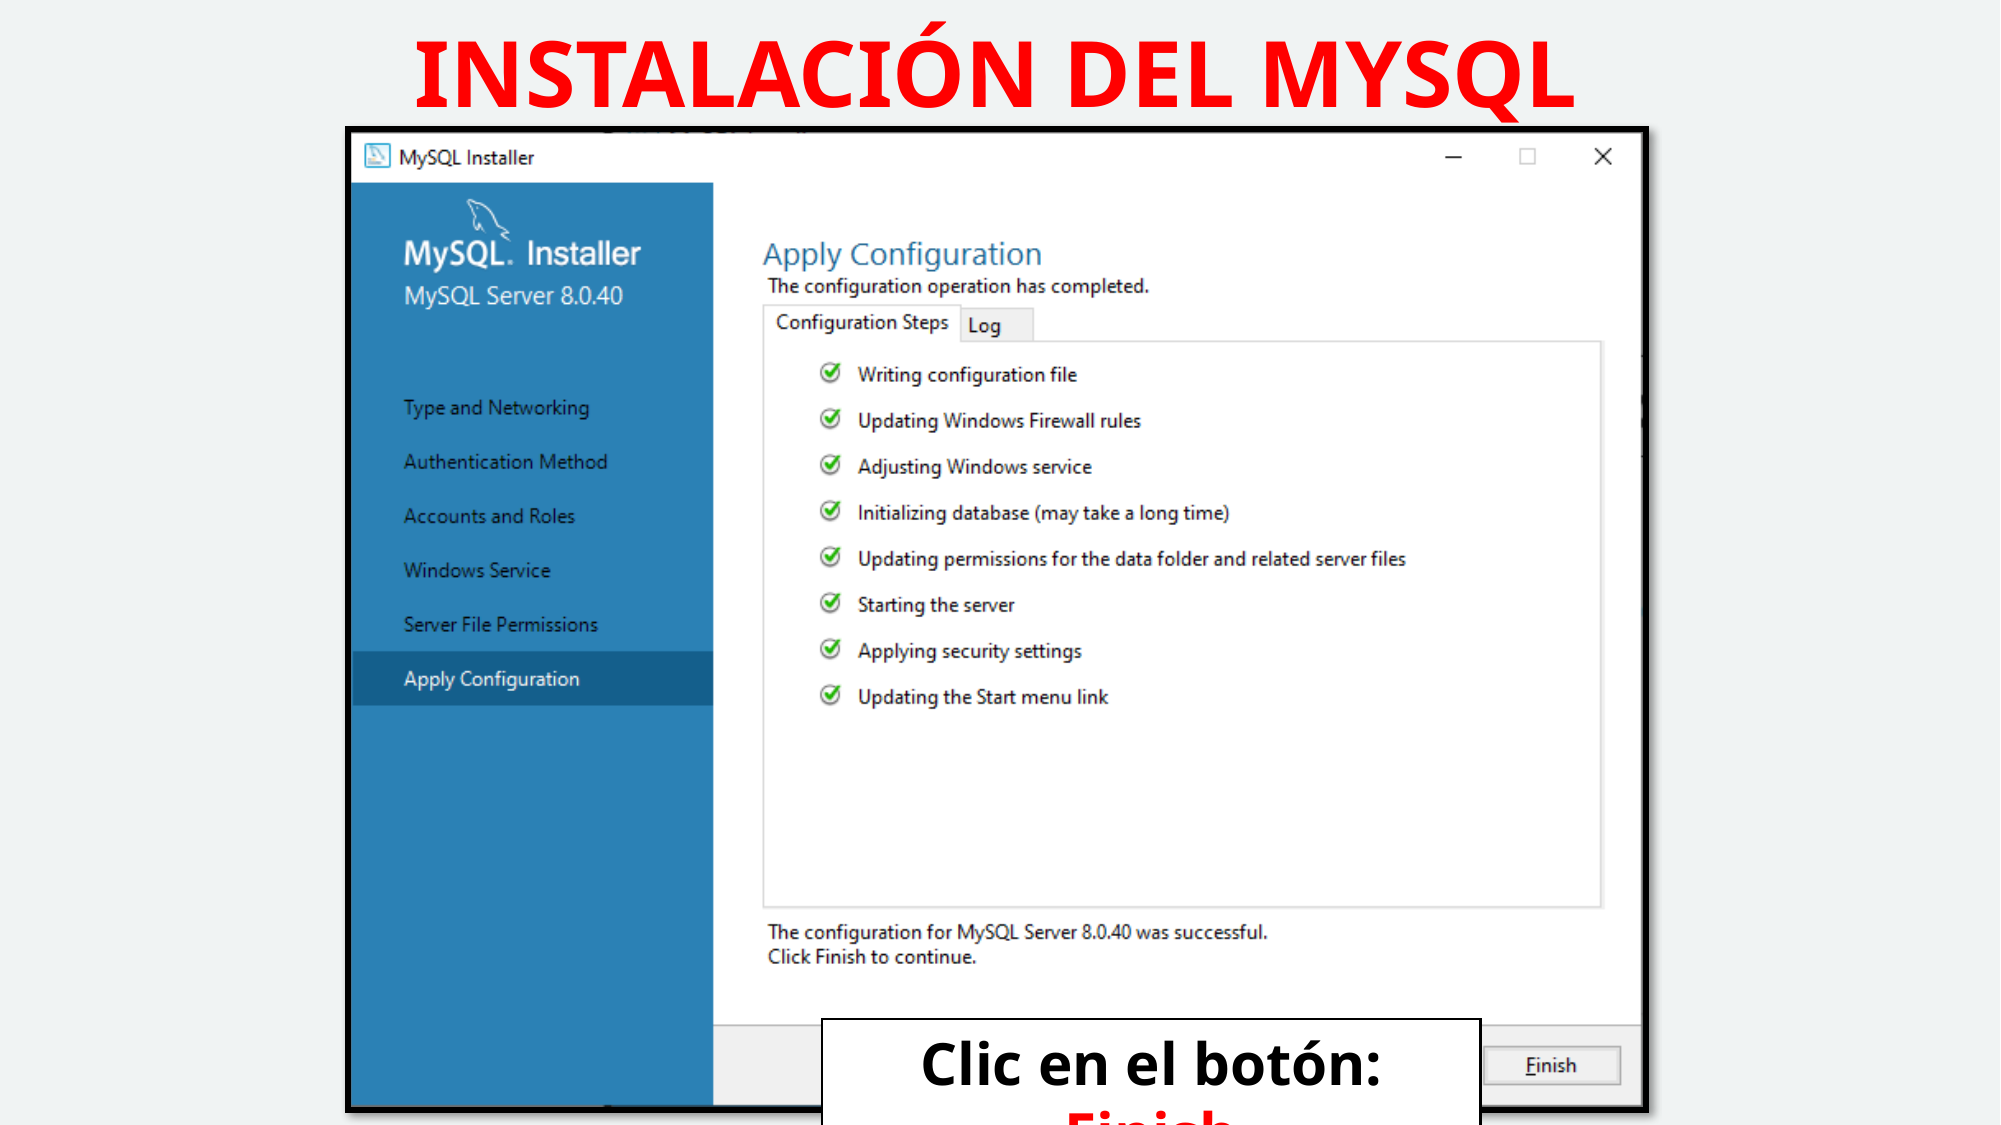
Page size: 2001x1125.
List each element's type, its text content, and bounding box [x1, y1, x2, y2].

text_box Clic en el botón: Finish [821, 1108, 1482, 1125]
text_box INSTALACIÓN DEL MYSQL [329, 8, 1664, 134]
picture [350, 132, 1643, 1108]
